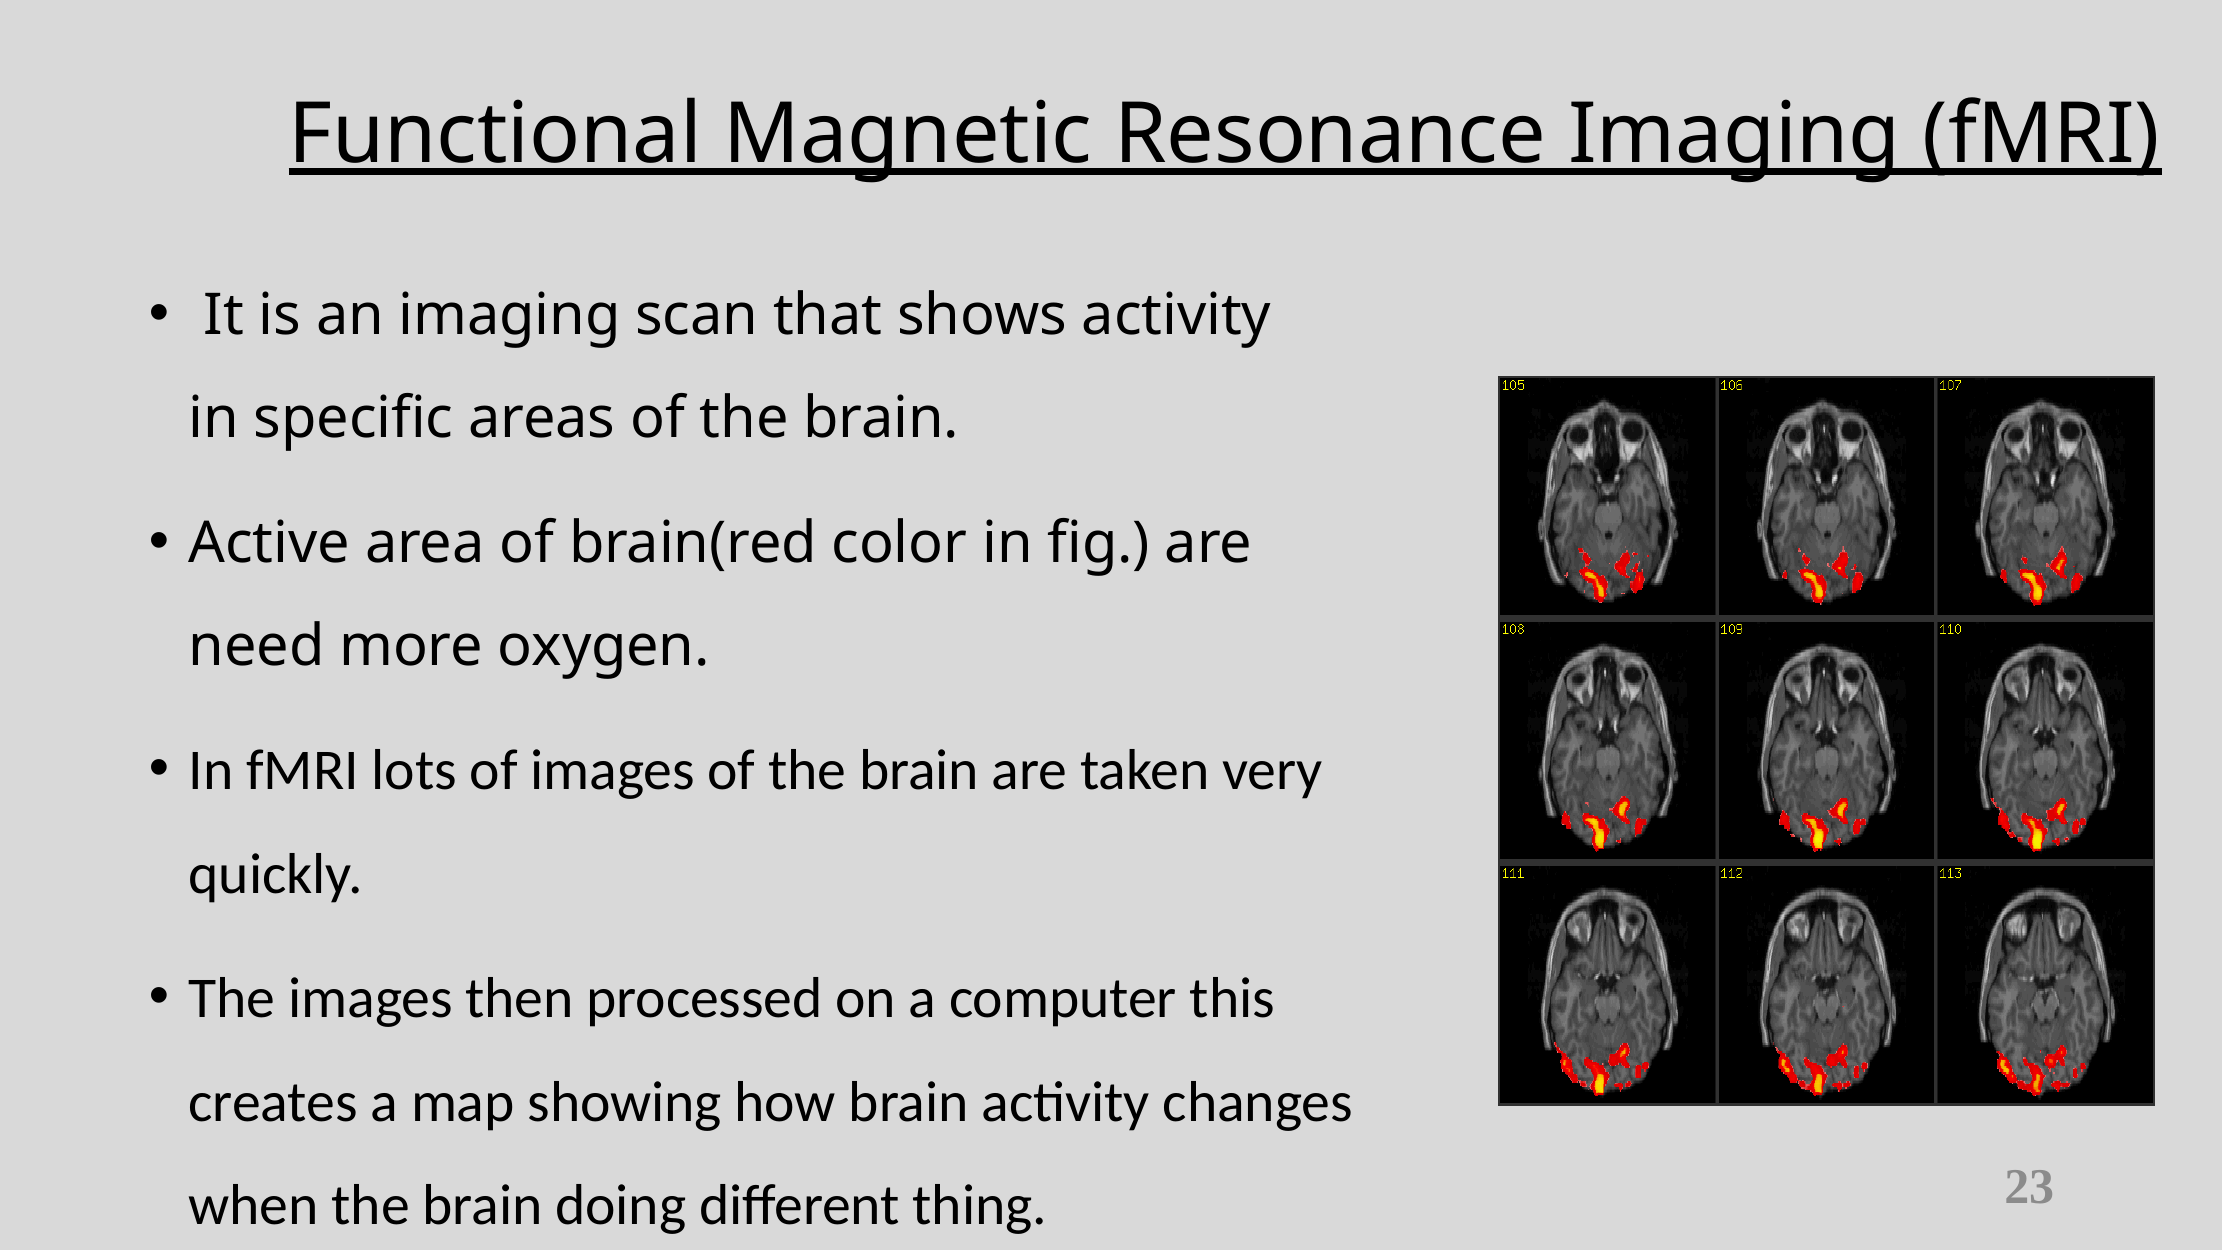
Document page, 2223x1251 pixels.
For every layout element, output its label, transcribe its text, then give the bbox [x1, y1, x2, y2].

picture [1498, 376, 2155, 1106]
title Functional Magnetic Resonance Imaging (fMRI) [273, 37, 2191, 334]
slide_number 23 [1569, 1150, 2070, 1217]
list It is an imaging scan that shows activity in specific areas of the brain. Active area of brain(red color in fig.) are need more oxygen. In fMRI lots of images of the brain are taken very quickly. The images then processed on a computer this creates a map showing how brain activity changes when the brain doing different thing. [133, 234, 1412, 1248]
